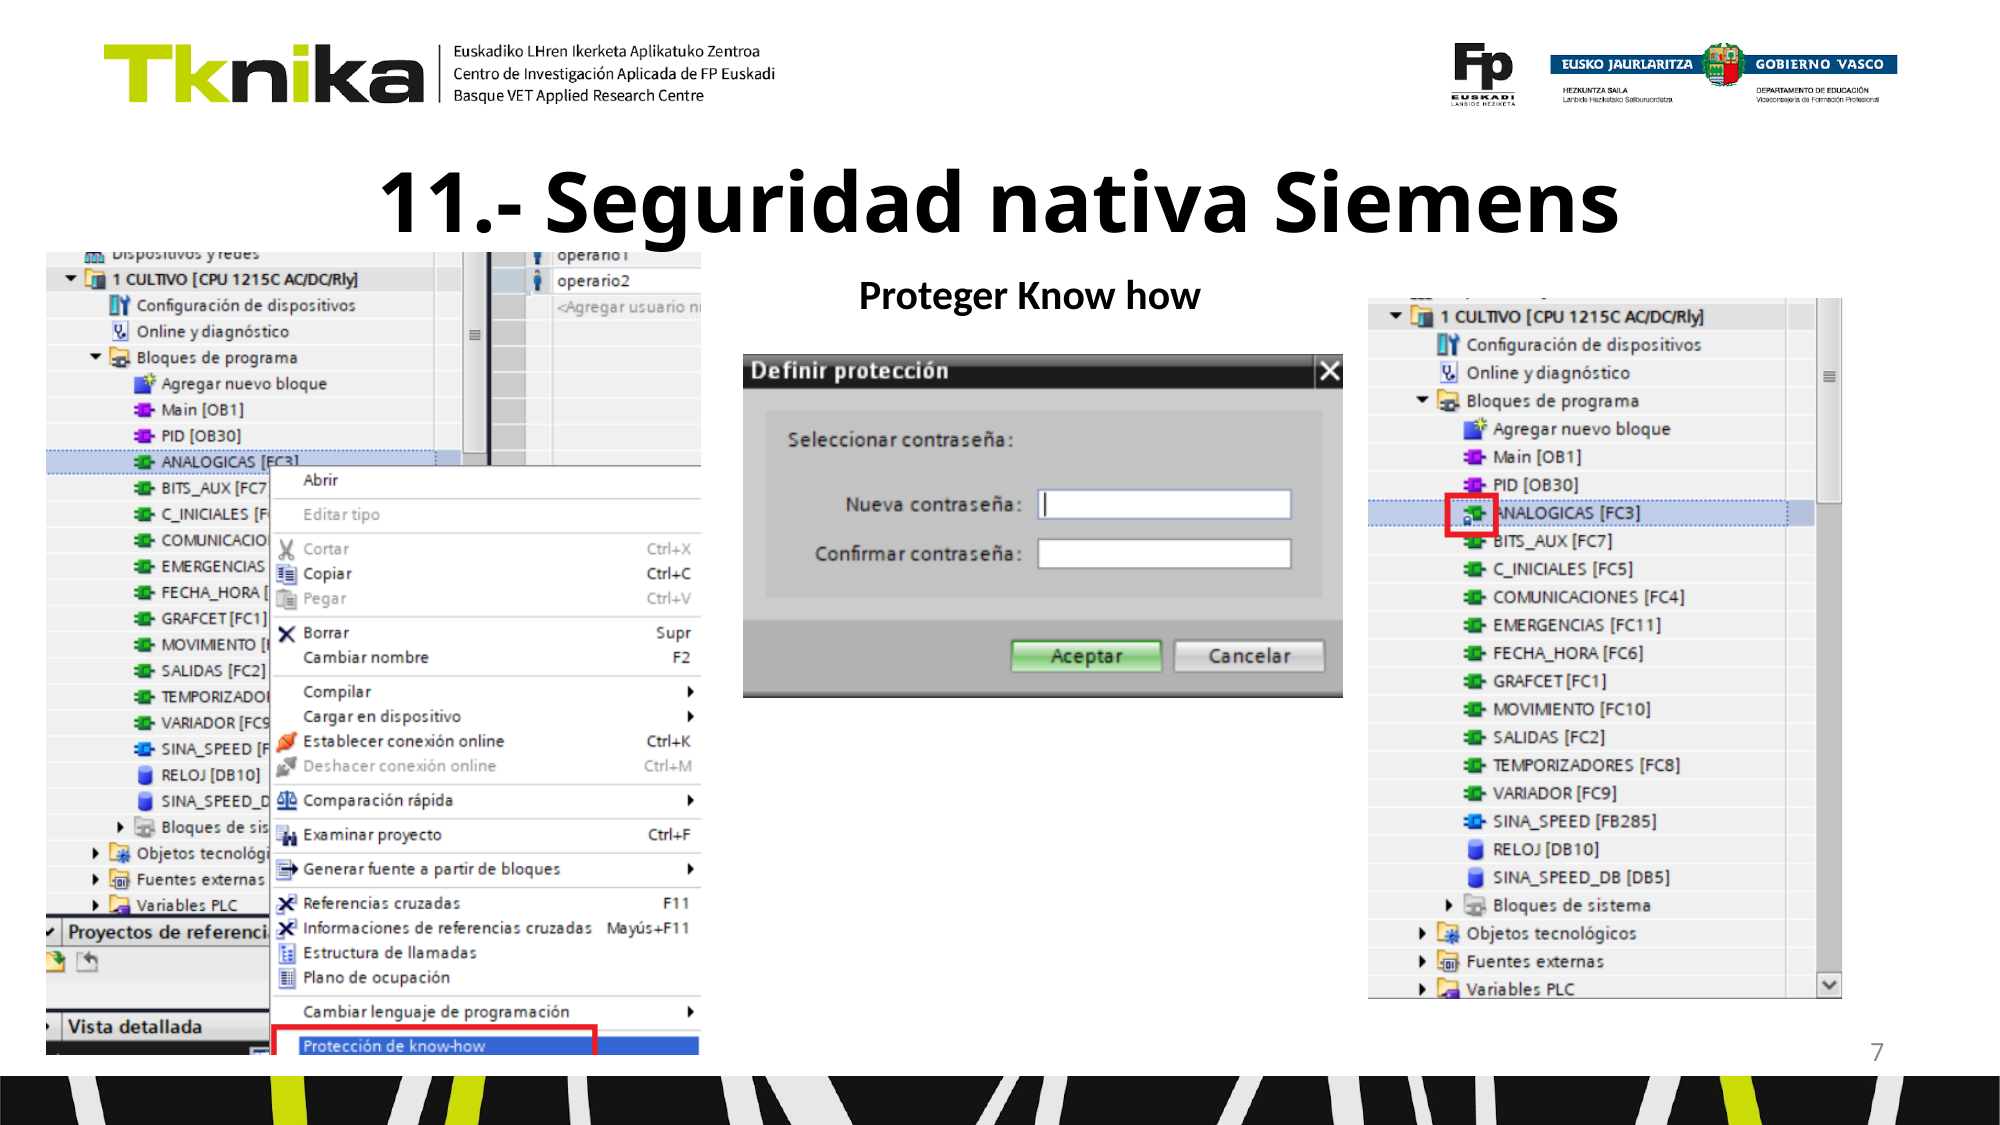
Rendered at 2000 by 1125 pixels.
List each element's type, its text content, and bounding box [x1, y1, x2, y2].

text_box Proteger Know how [844, 252, 1272, 333]
title 11.- Seguridad nativa Siemens [99, 125, 1900, 274]
picture [46, 252, 701, 1055]
picture [102, 42, 1898, 106]
picture [0, 1076, 2000, 1125]
picture [1367, 297, 1854, 999]
picture [743, 354, 1344, 699]
slide_number ‹#› [1433, 1023, 1900, 1084]
